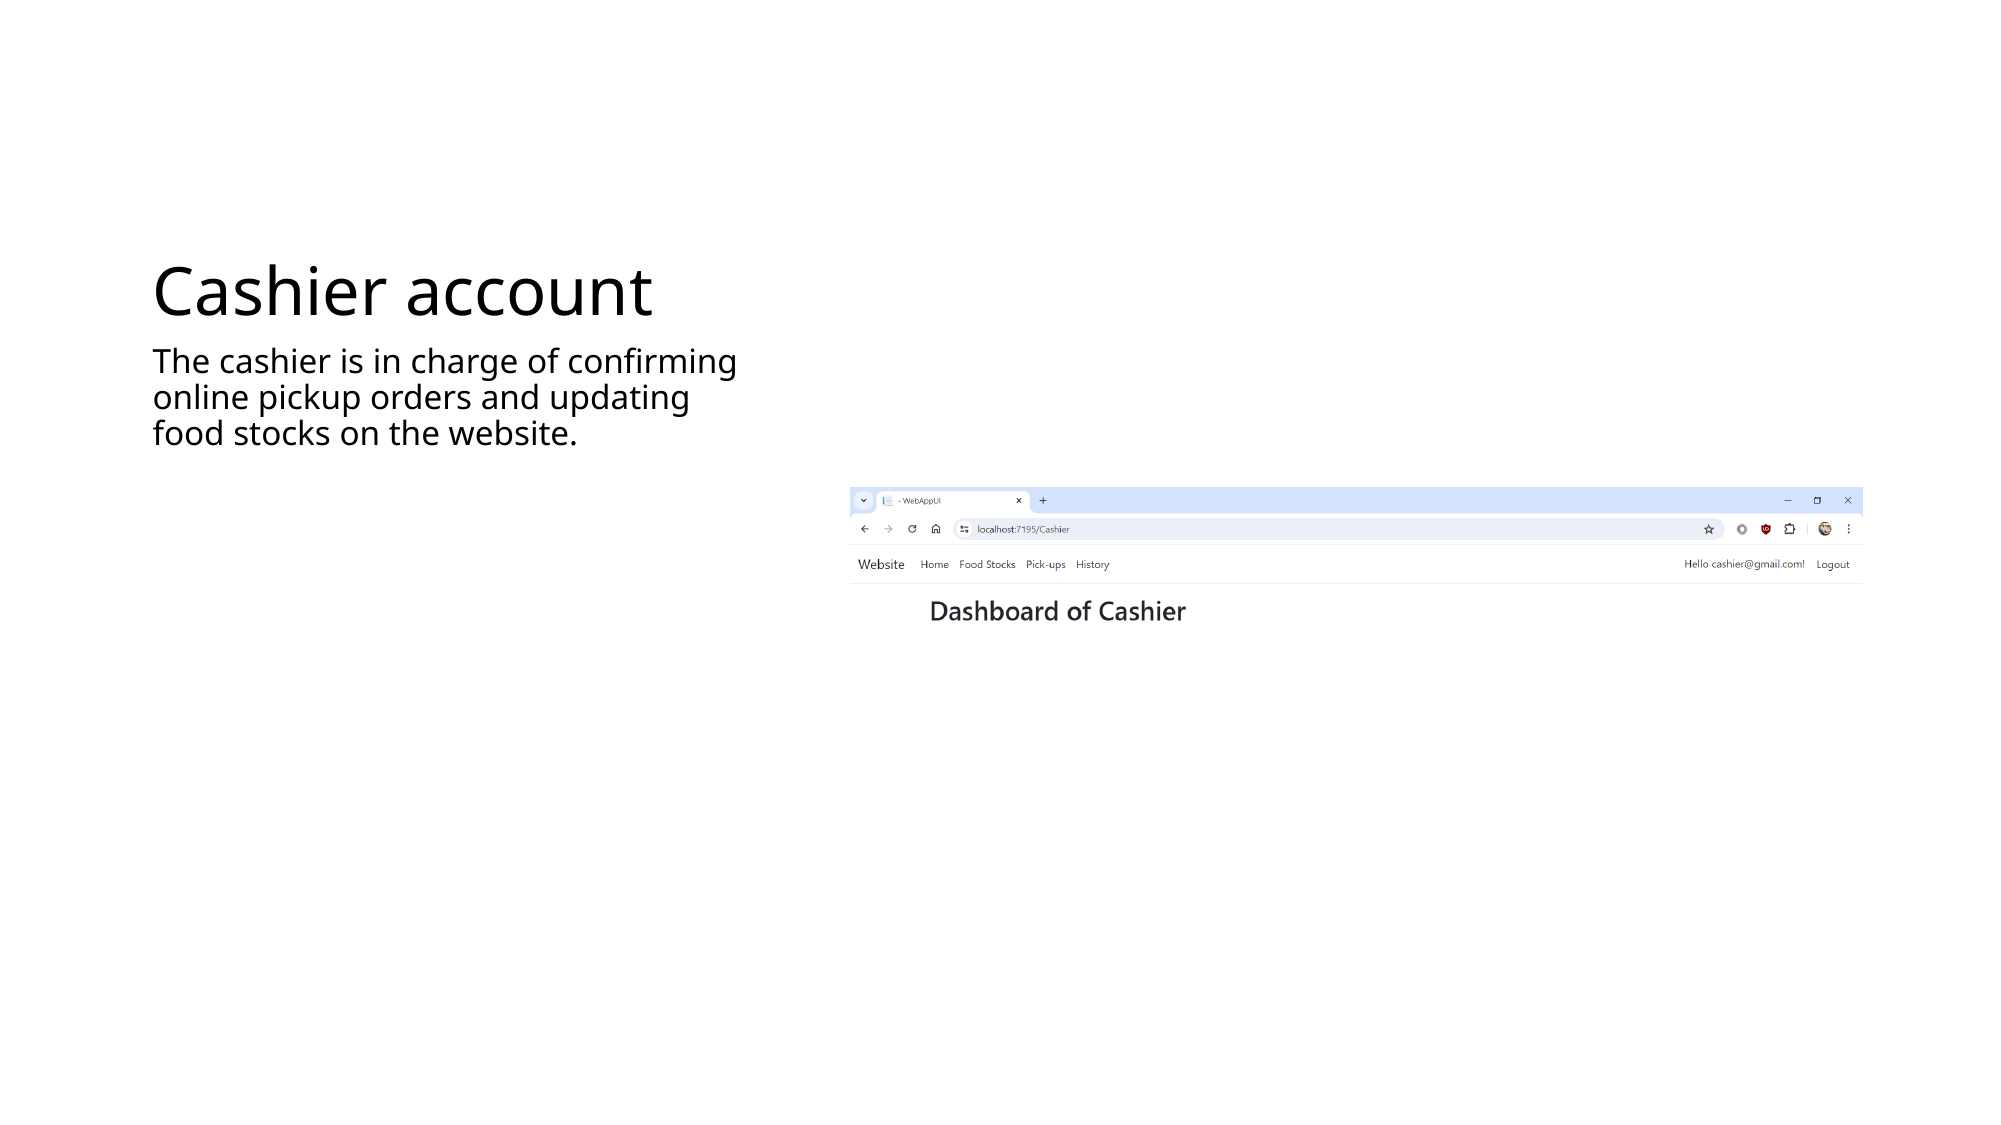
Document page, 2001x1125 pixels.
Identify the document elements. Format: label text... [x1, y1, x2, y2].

list The cashier is in charge of confirming online pickup orders and updating food stocks on the website. [137, 337, 783, 963]
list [849, 486, 1864, 637]
title Cashier account [137, 75, 783, 337]
